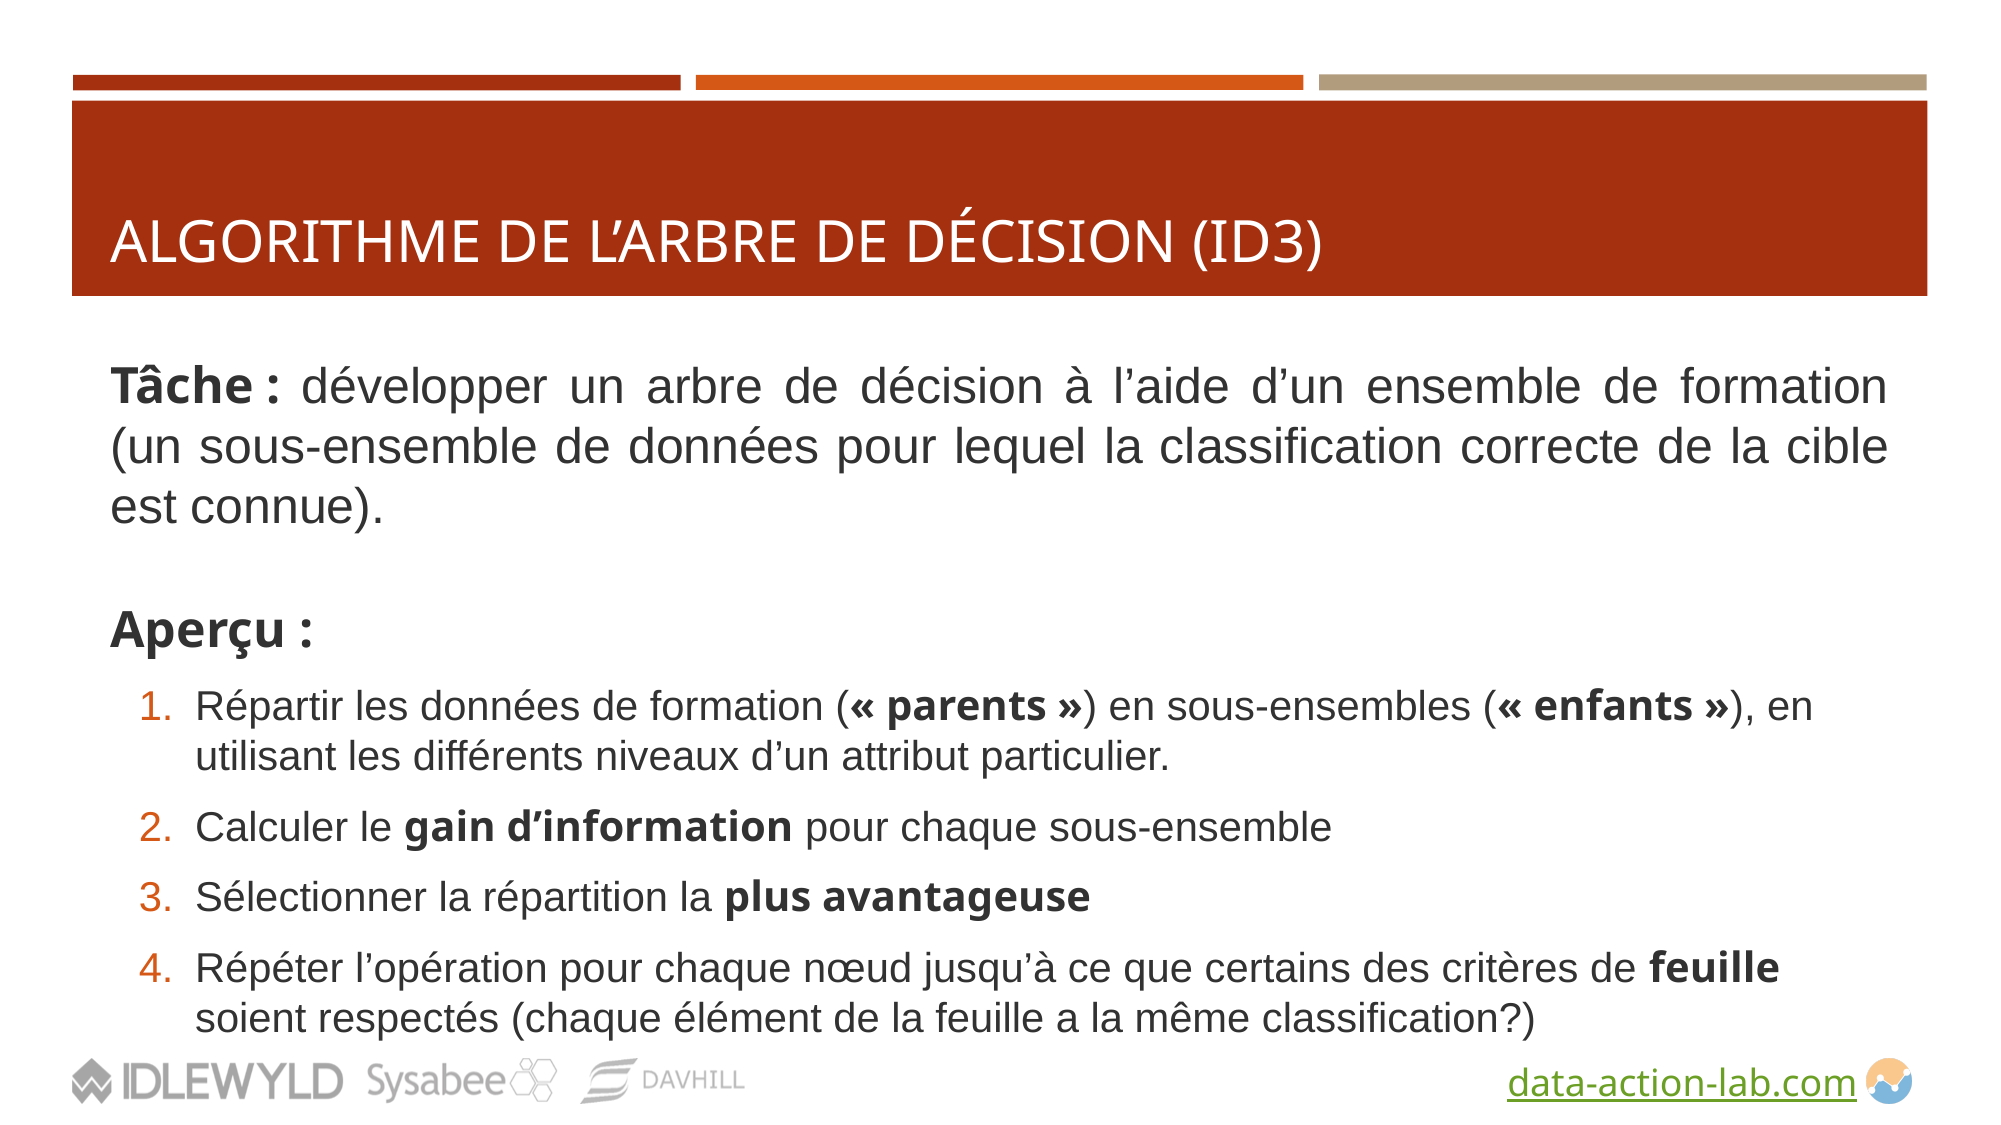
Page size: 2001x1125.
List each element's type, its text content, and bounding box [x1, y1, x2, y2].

picture [72, 1058, 745, 1104]
title ALGORITHME DE L’ARBRE DE DÉCISION (ID3) [95, 115, 1905, 282]
list Tâche : développer un arbre de décision à l’aide d’un ensemble de formation (un sous-ensemble de données pour lequel la classification correcte de la cible est connue). Aperçu : Répartir les données de formation (« parents ») en sous-ensembles (« enfants »), en utilisant les différents niveaux d’un attribut particulier. Calculer le gain d’information pour chaque sous-ensemble Sélectionner la répartition la plus avantageuse Répéter l’opération pour chaque nœud jusqu’à ce que certains des critères de feuille soient respectés (chaque élément de la feuille a la même classification?) [95, 357, 1905, 1037]
